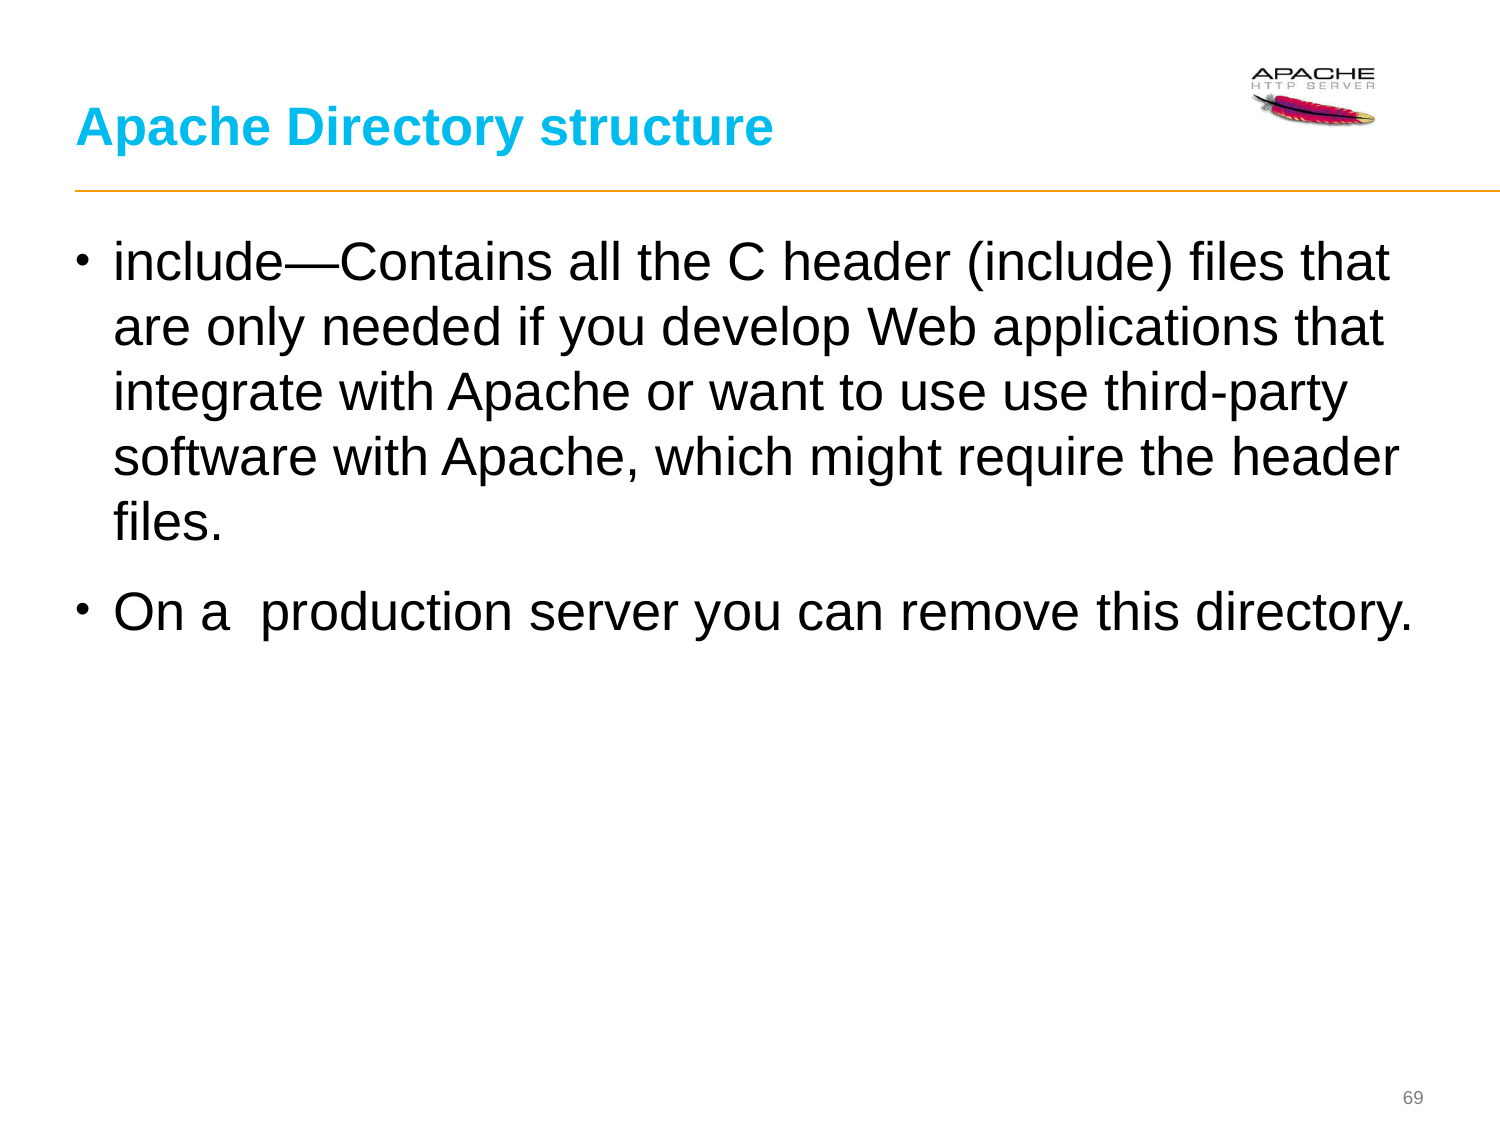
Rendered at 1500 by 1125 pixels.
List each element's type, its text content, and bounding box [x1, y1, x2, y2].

title Apache Directory structure [75, 27, 1422, 157]
list include—Contains all the C header (include) files that are only needed if you develop Web applications that integrate with Apache or want to use use third-party software with Apache, which might require the header files. On a production server you can remove this directory. [75, 226, 1425, 1018]
